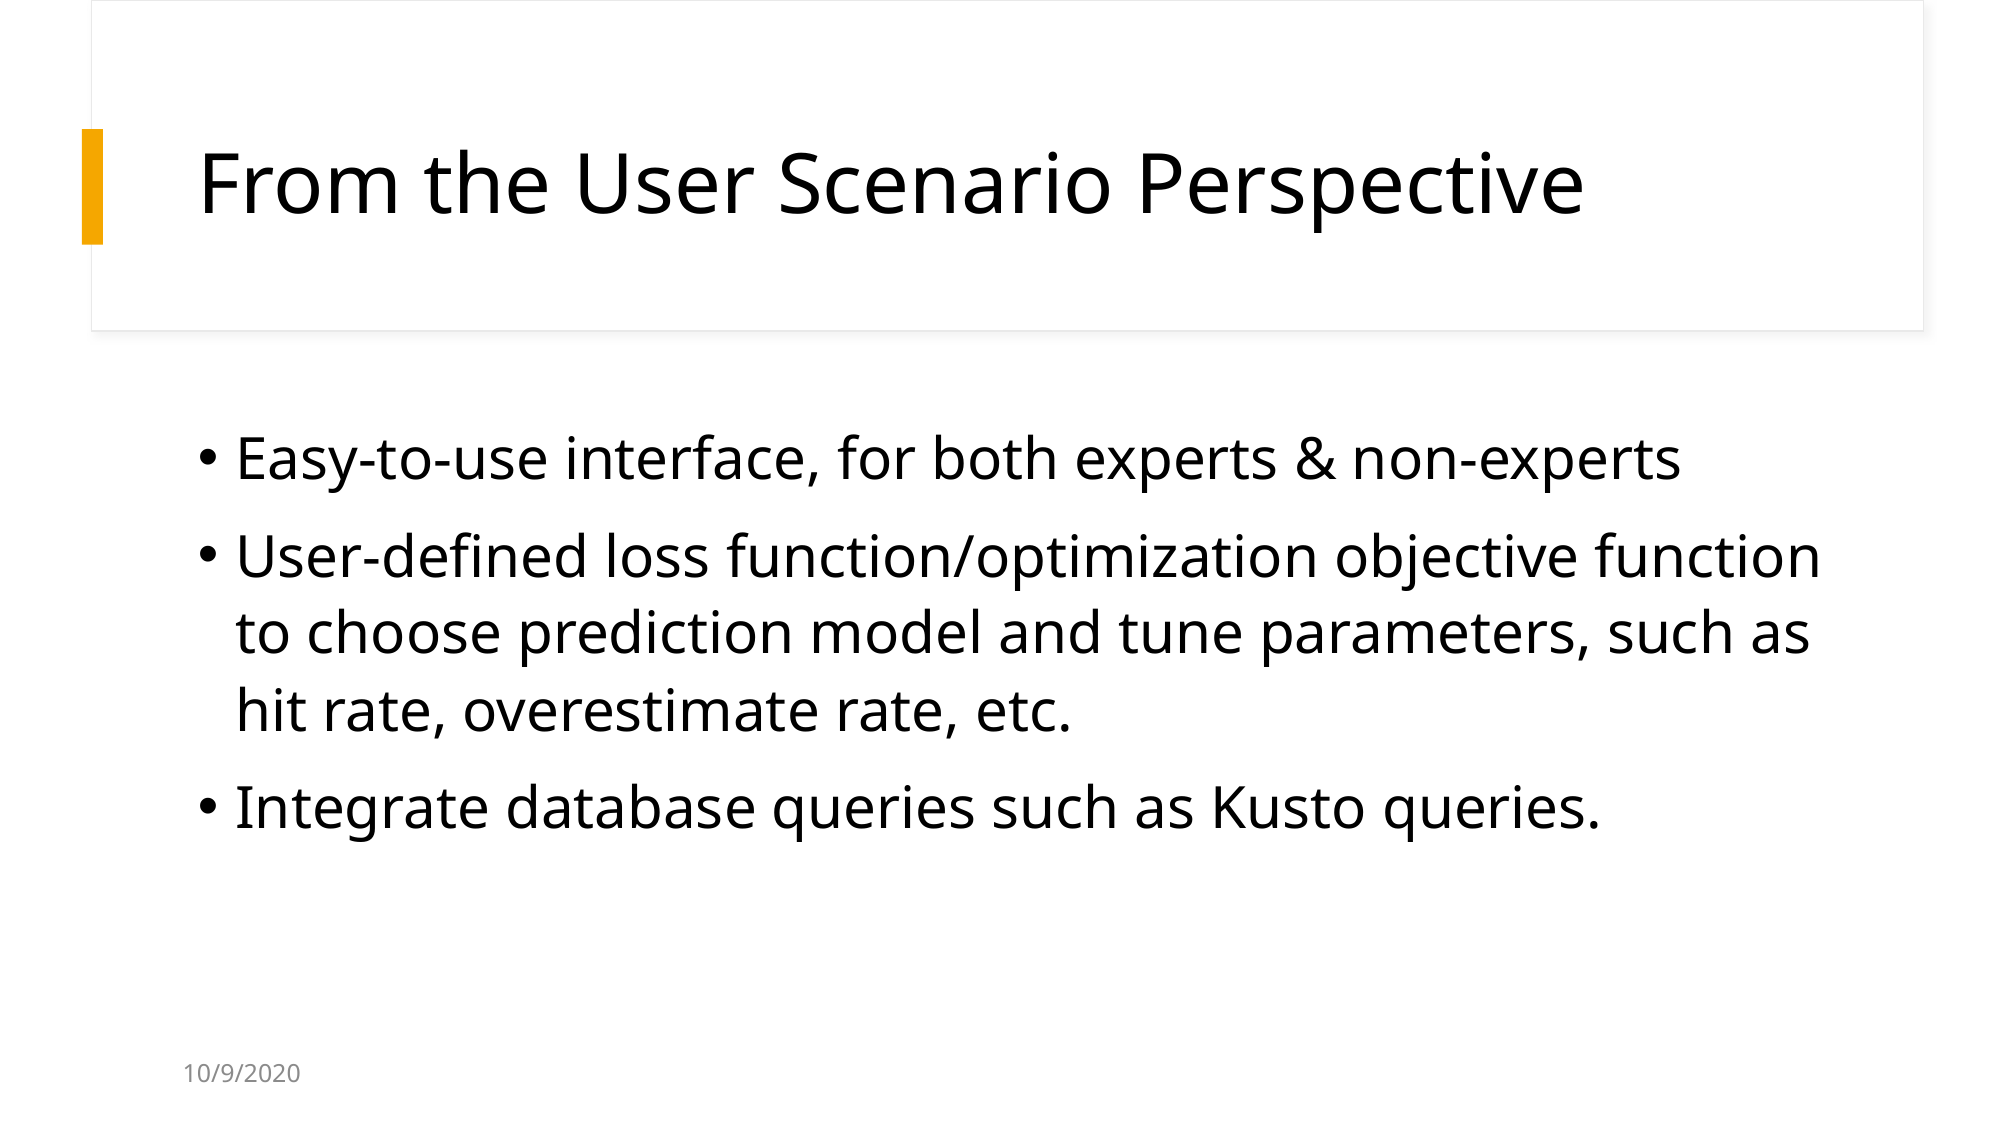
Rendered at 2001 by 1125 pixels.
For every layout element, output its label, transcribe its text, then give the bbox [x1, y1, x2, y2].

list Easy-to-use interface, for both experts & non-experts User-defined loss function/optimization objective function to choose prediction model and tune parameters, such as hit rate, overestimate rate, etc. Integrate database queries such as Kusto queries. [183, 406, 1851, 1013]
title From the User Scenario Perspective [183, 90, 1851, 284]
text_box 10/9/2020 [167, 1042, 378, 1103]
